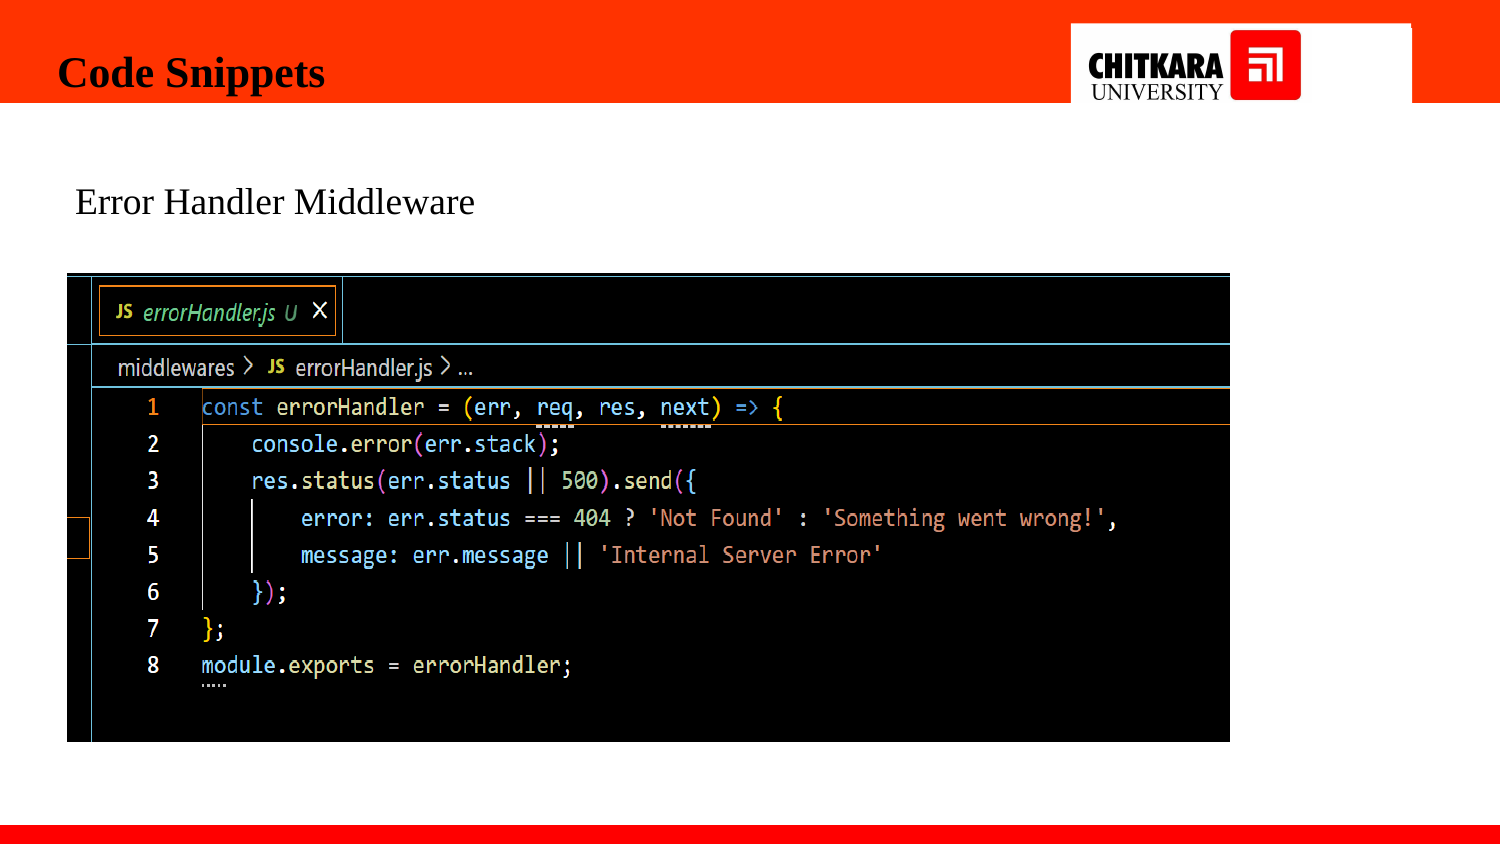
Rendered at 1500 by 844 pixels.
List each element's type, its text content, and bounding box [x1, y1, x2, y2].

list Error Handler Middleware [75, 177, 1425, 667]
picture [67, 273, 1230, 742]
title Code Snippets [57, 0, 1408, 141]
